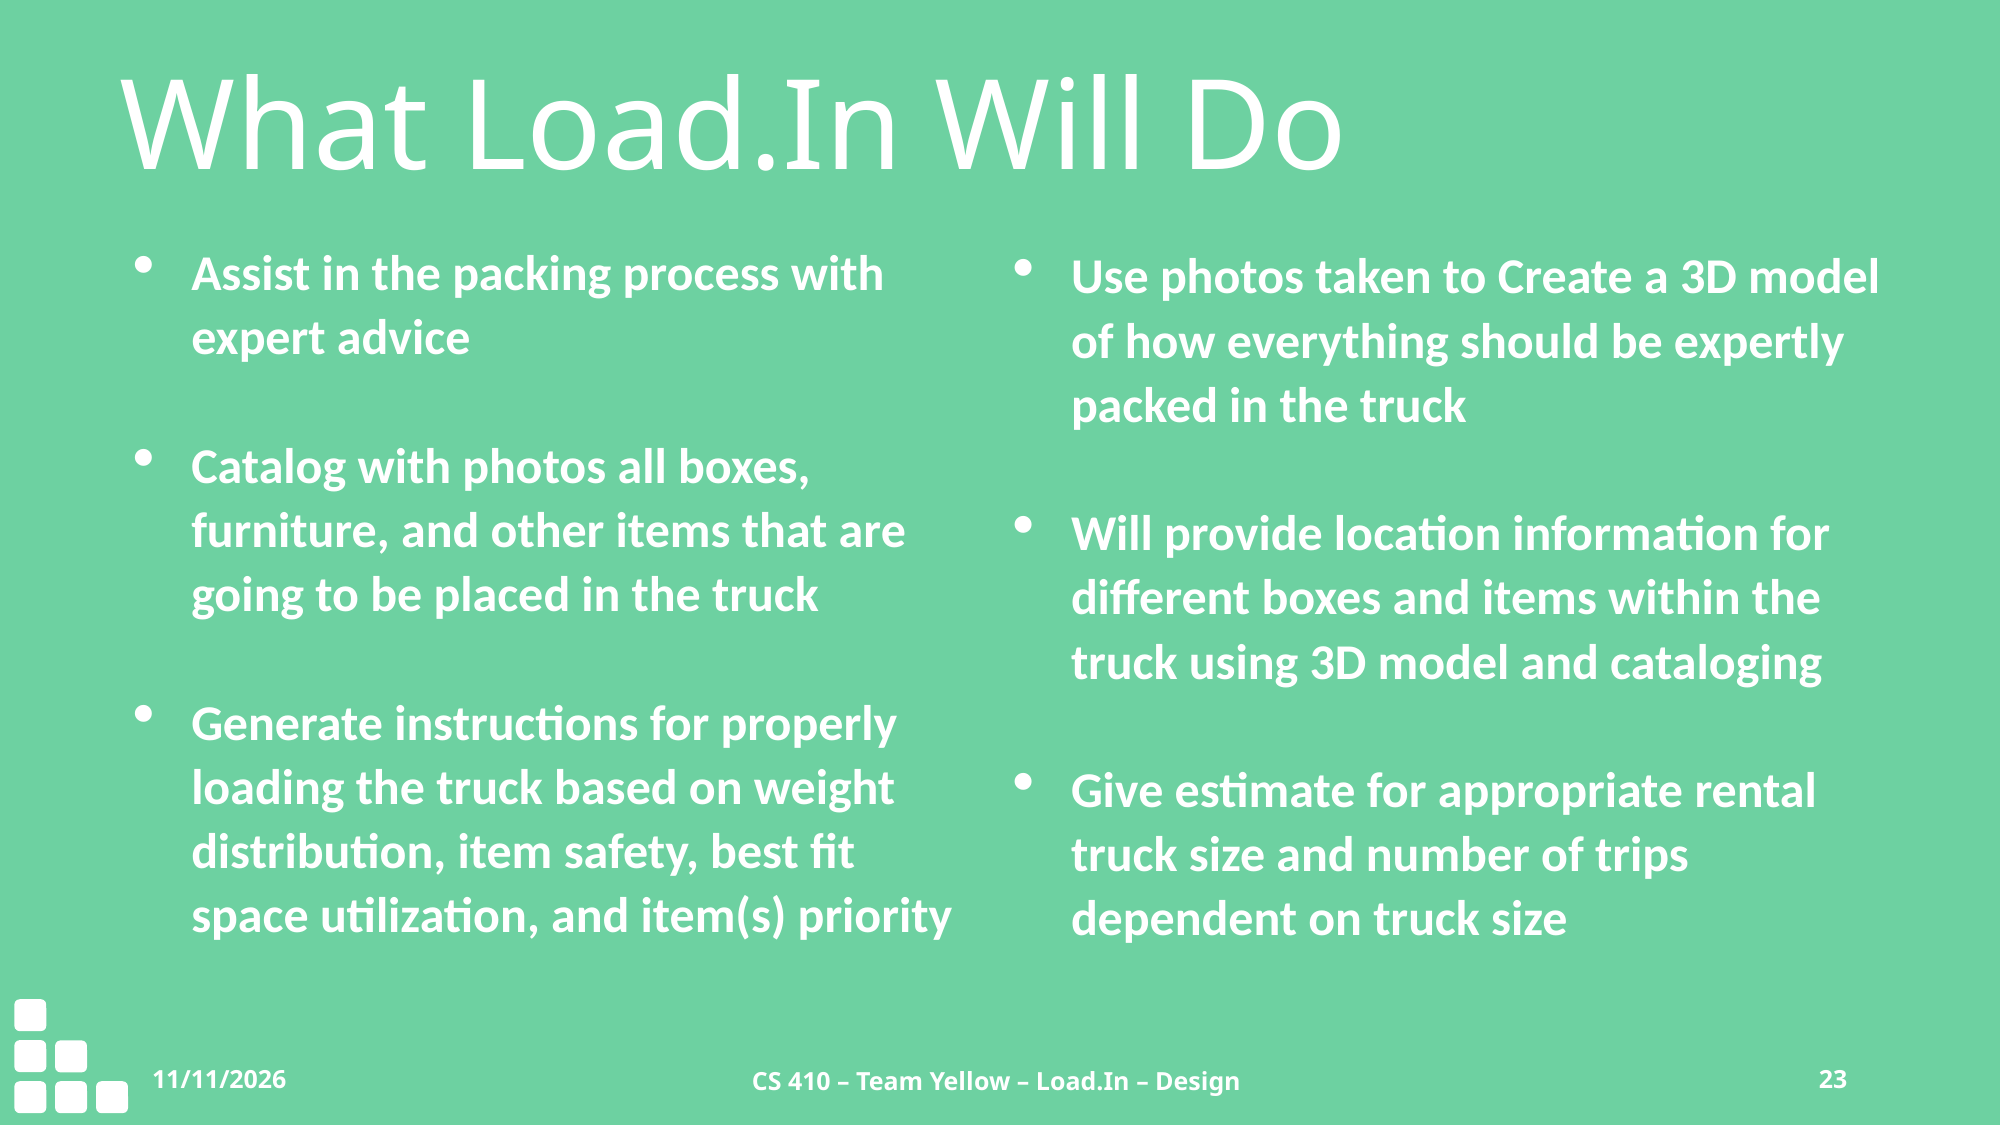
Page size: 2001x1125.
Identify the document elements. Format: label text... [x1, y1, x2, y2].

text_box Assist in the packing process with expert advice Catalog with photos all boxes, furniture, and other items that are going to be placed in the truck Generate instructions for properly loading the truck based on weight distribution, item safety, best fit space utilization, and item(s) priority [120, 229, 969, 950]
text_box CS 410 – Team Yellow – Load.In – Design [662, 1035, 1338, 1125]
text_box 23 [1412, 1035, 1863, 1125]
text_box What Load.In Will Do [104, 40, 1830, 204]
text_box 11/3/2020 [137, 1035, 588, 1125]
text_box Use photos taken to Create a 3D model of how everything should be expertly packed in the truck Will provide location information for different boxes and items within the truck using 3D model and cataloging Give estimate for appropriate rental truck size and number of trips dependent on truck size [999, 232, 1897, 954]
